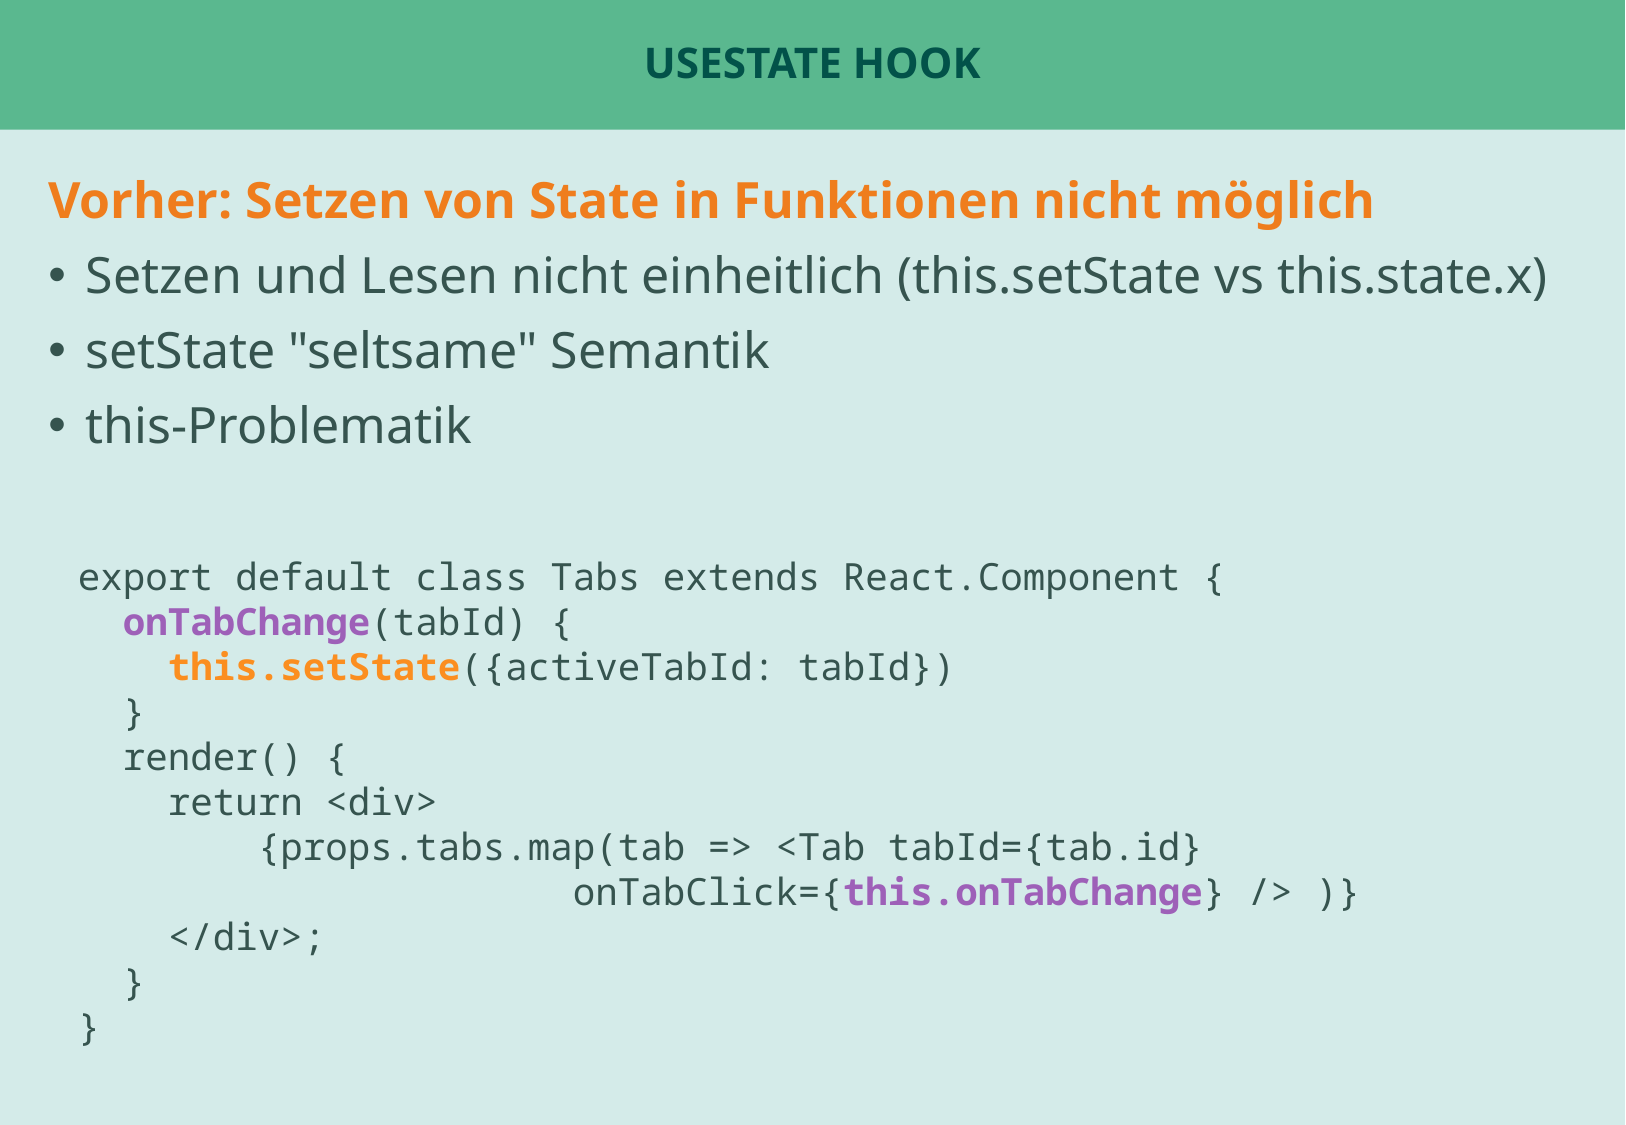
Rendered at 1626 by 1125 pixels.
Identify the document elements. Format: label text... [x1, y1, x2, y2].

text_box export default class Tabs extends React.Component { onTabChange(tabId) { this.setState({activeTabId: tabId}) } render() { return <div> {props.tabs.map(tab => <Tab tabId={tab.id} onTabClick={this.onTabChange} /> )} </div>; } } [63, 545, 1562, 1101]
list Vorher: Setzen von State in Funktionen nicht möglich Setzen und Lesen nicht einheitlich (this.setState vs this.state.x) setState "seltsame" Semantik this-Problematik [33, 168, 1592, 1043]
title useState Hook [0, 0, 1625, 130]
